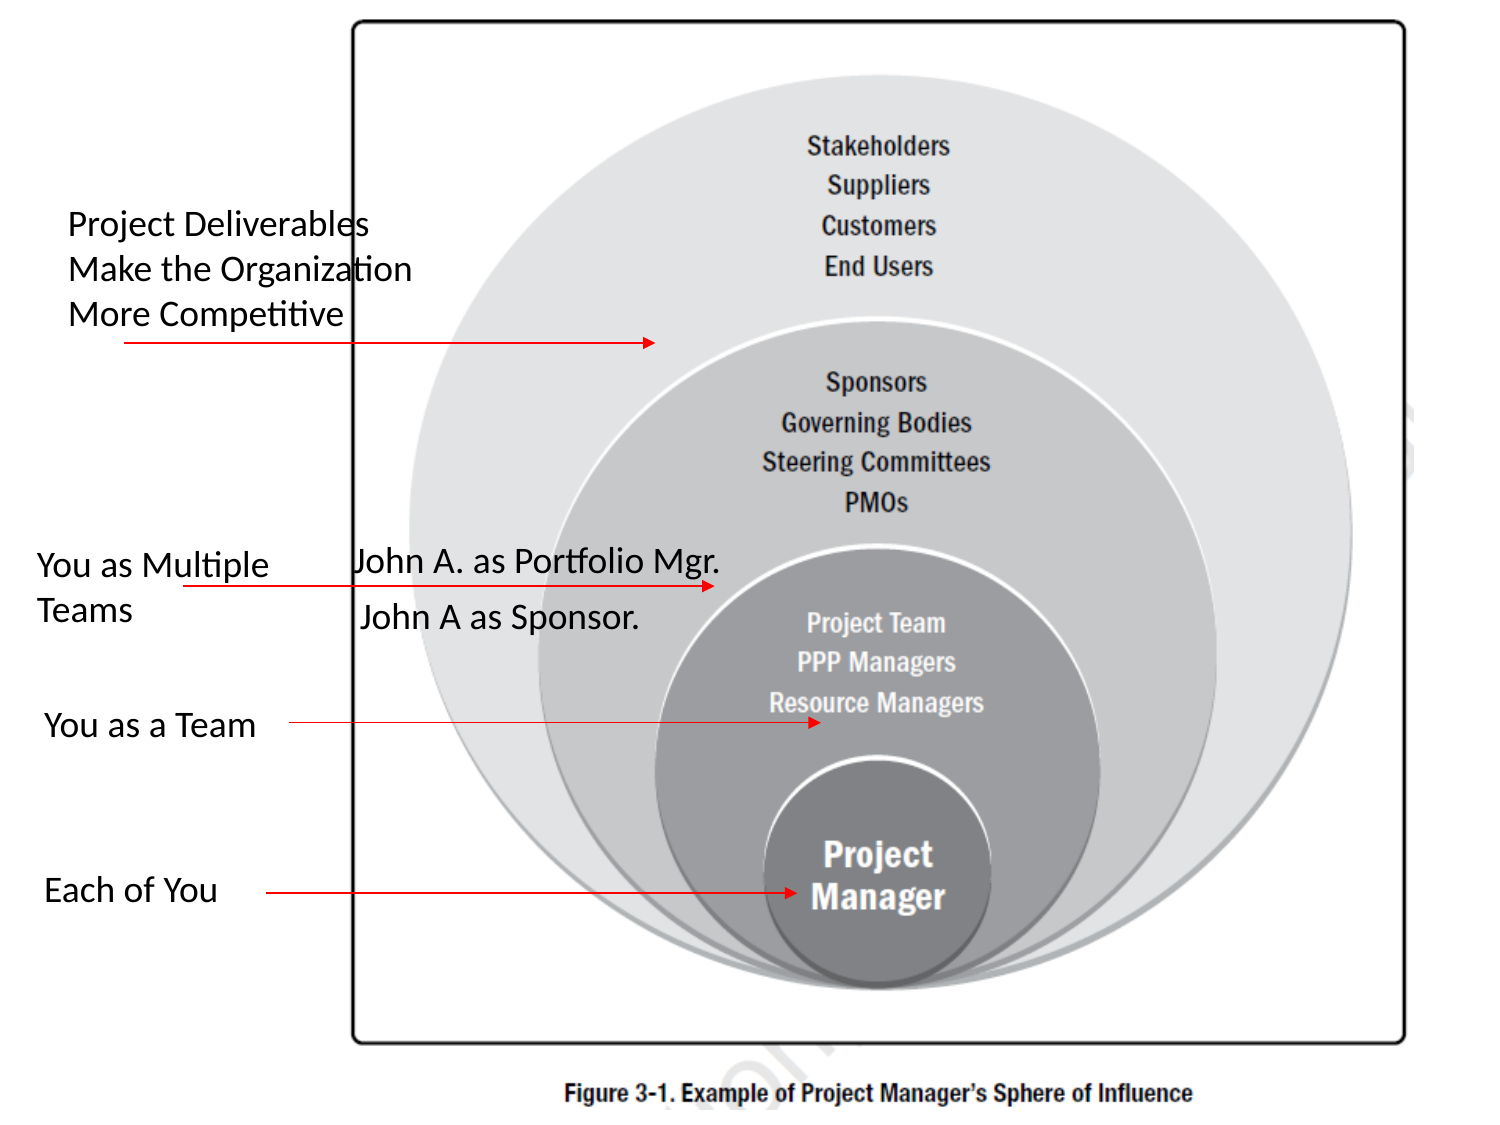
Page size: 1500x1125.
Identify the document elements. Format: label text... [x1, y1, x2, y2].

text_box Each of You [29, 857, 290, 918]
text_box You as a Team [29, 692, 290, 753]
text_box Project Deliverables Make the Organization More Competitive [53, 191, 331, 342]
picture [336, 15, 1414, 1110]
text_box You as Multiple Teams [22, 532, 331, 637]
